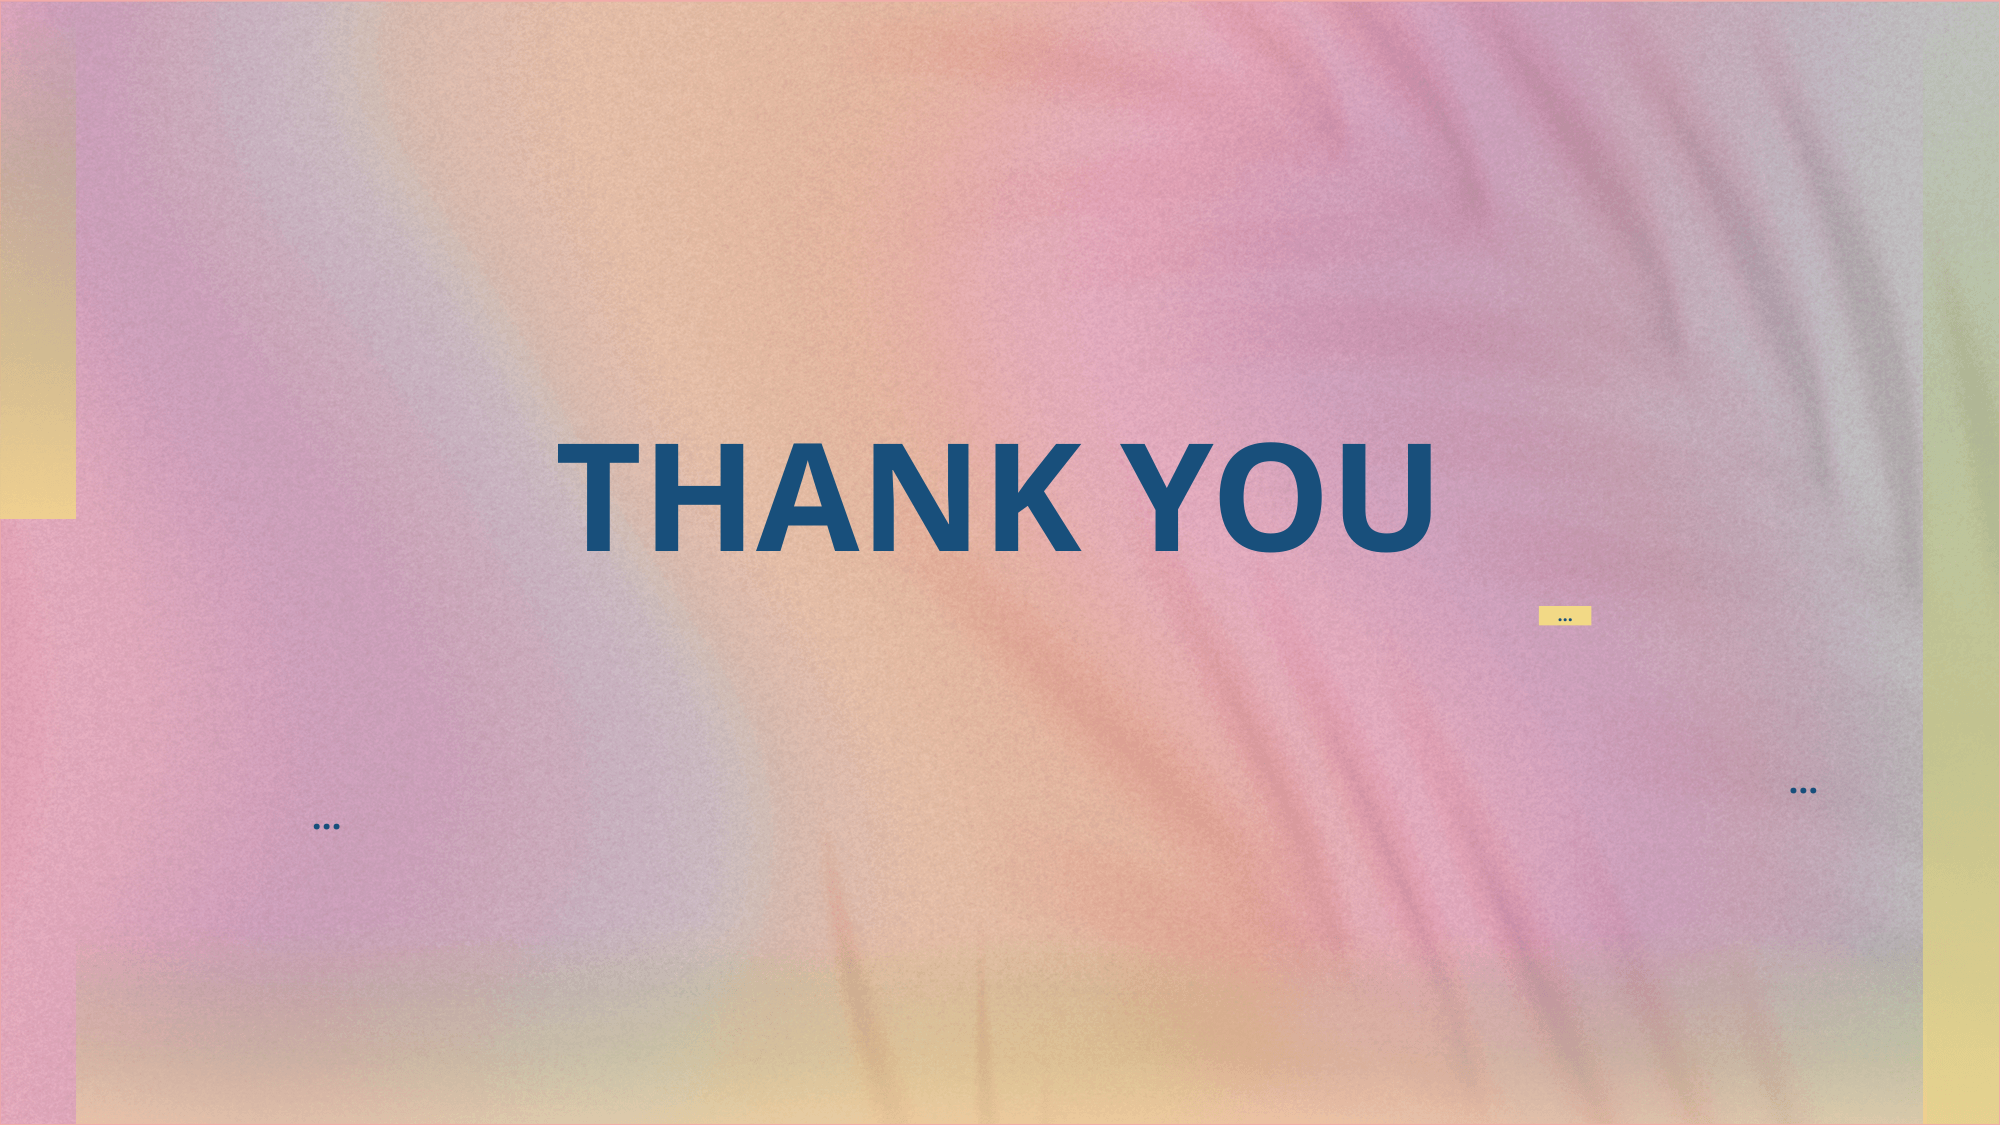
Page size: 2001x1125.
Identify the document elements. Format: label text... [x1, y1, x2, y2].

title Thank you [1, 11, 1999, 592]
list … [1773, 755, 1831, 809]
list … [296, 791, 354, 845]
list … [1538, 606, 1592, 626]
picture [0, 1, 2000, 1124]
